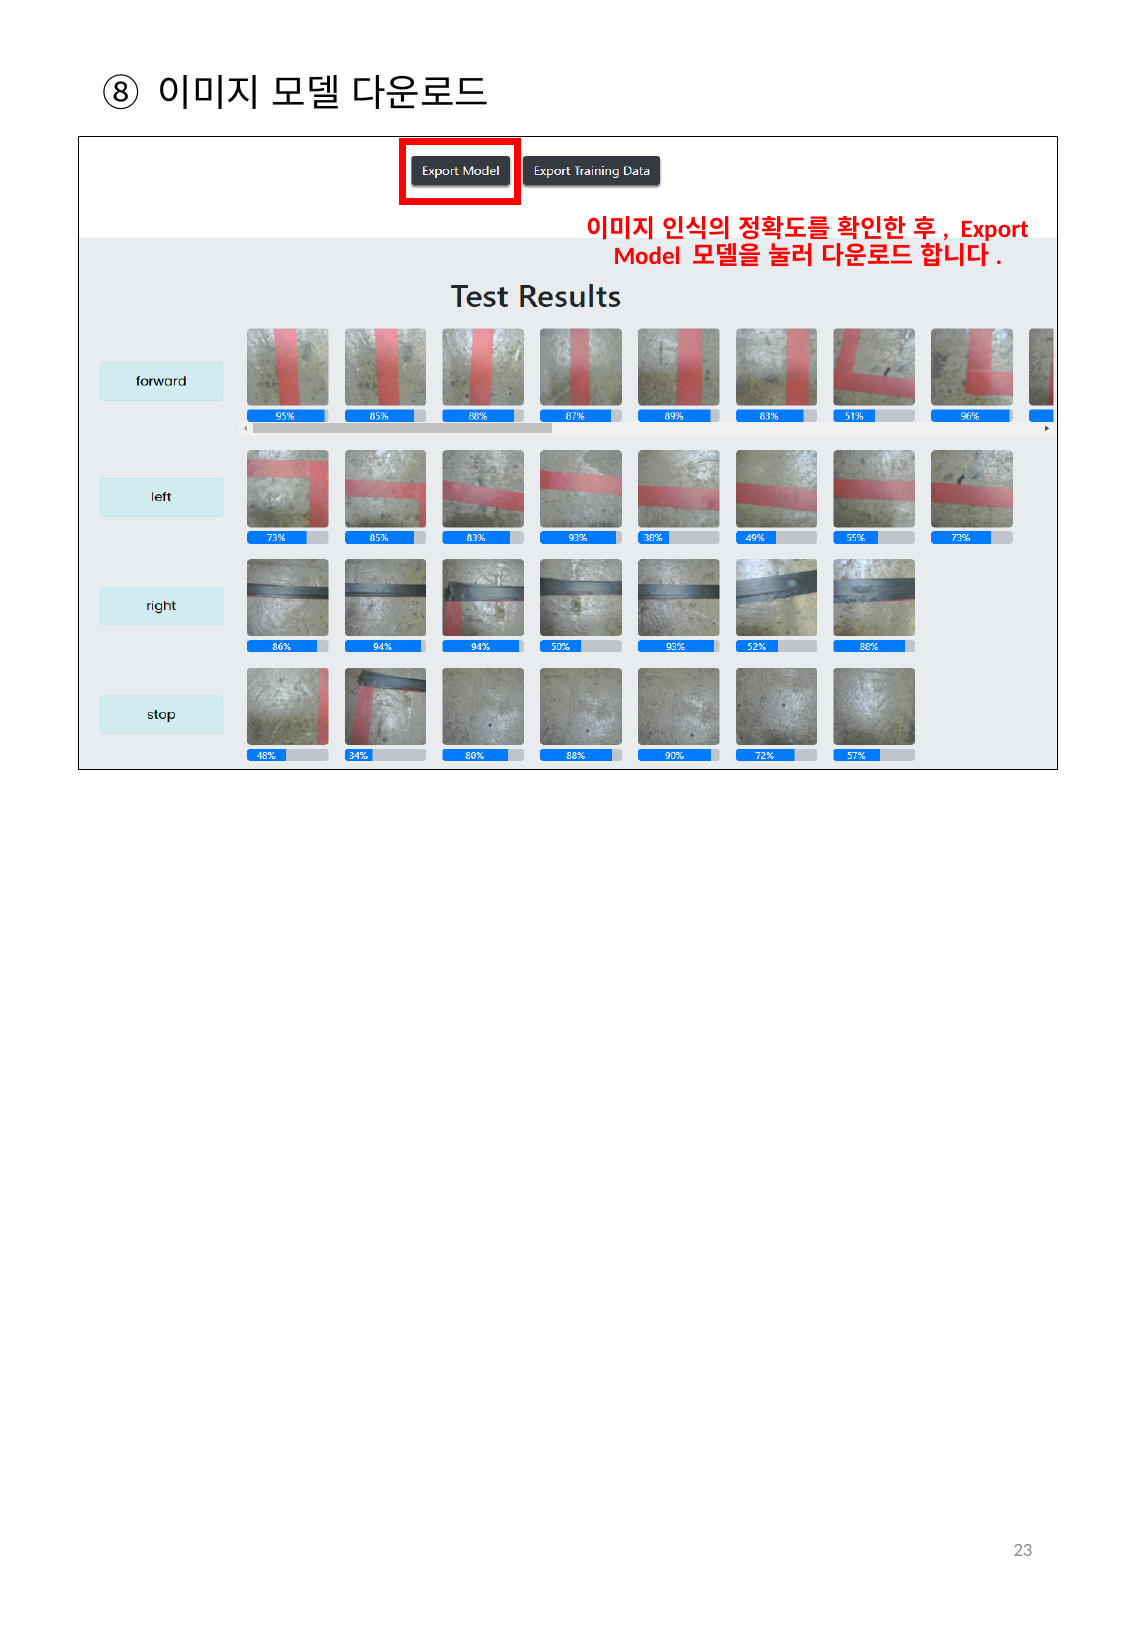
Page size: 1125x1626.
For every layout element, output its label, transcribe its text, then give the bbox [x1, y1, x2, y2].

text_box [78, 136, 1058, 770]
slide_number 23 [794, 1506, 1048, 1593]
text_box ⑧ 이미지 모델 다운로드 [87, 61, 505, 121]
